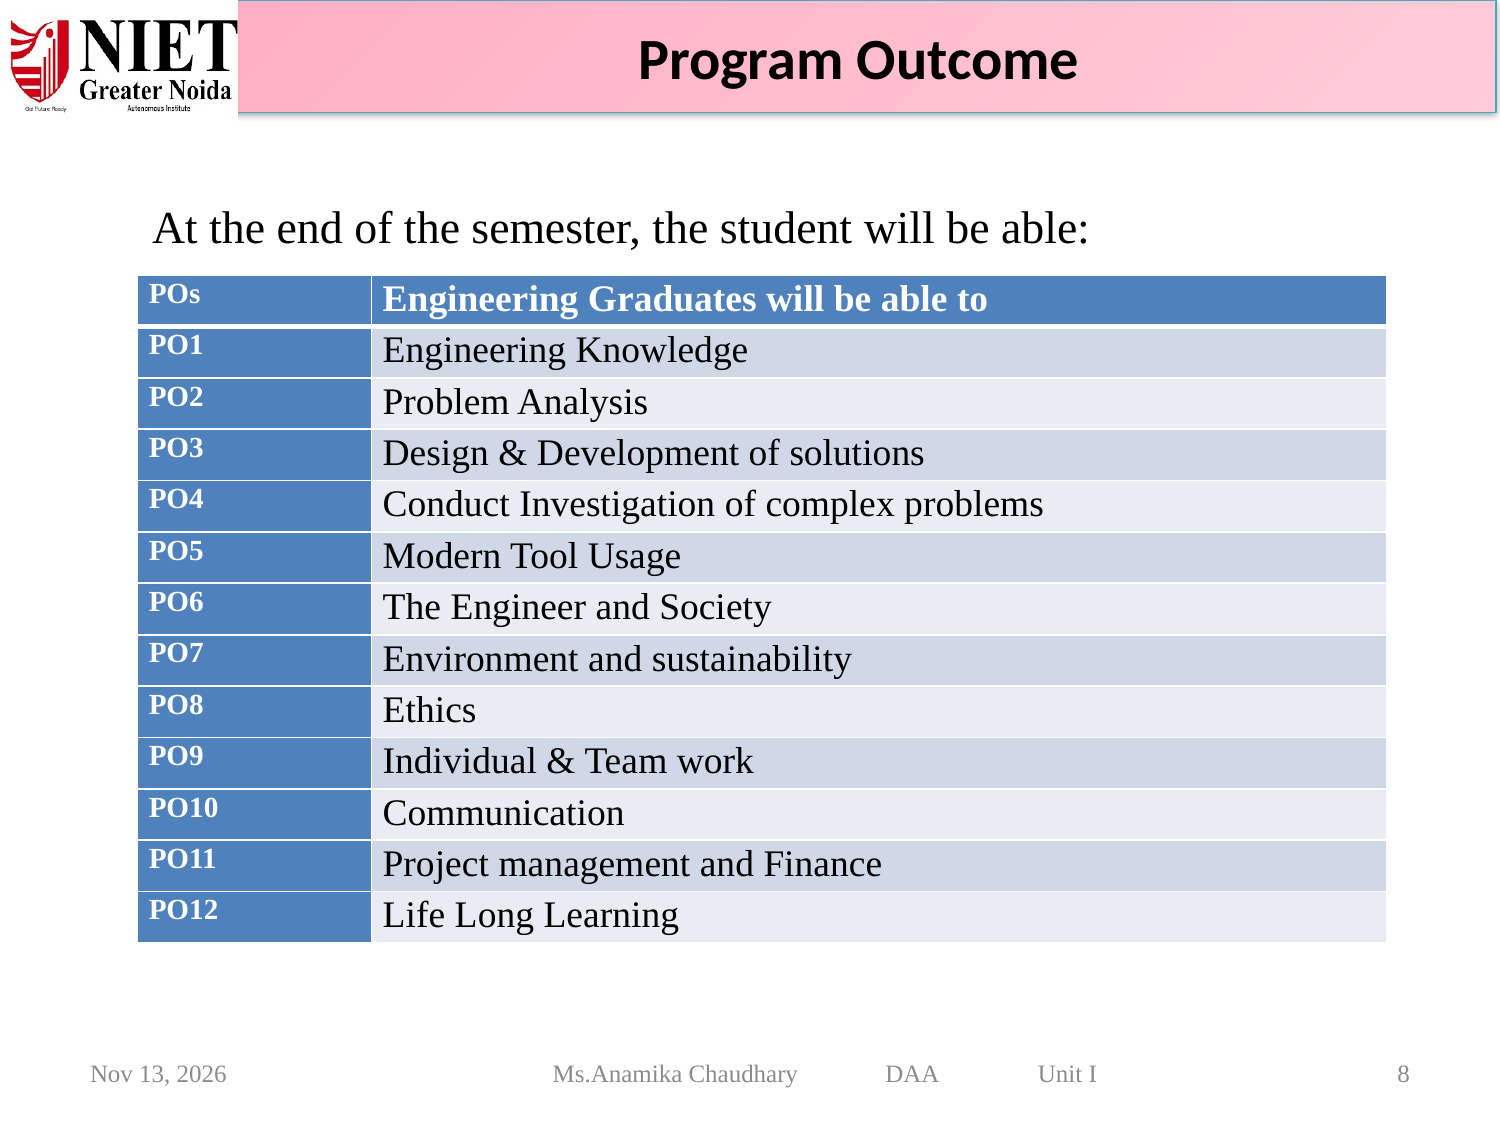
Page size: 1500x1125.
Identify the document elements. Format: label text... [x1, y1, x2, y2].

table_header POs [138, 276, 371, 324]
table_cell Life Long Learning [372, 892, 1386, 942]
table_cell PO12 [138, 892, 371, 942]
footer Ms.Anamika Chaudhary DAA Unit I [412, 1042, 1074, 1103]
table_cell Project management and Finance [372, 841, 1386, 891]
table_cell PO1 [138, 329, 371, 377]
slide_number 8 [1074, 1042, 1425, 1103]
table_cell PO5 [138, 533, 371, 582]
table_cell Engineering Knowledge [372, 329, 1386, 377]
text_box At the end of the semester, the student will be able: [137, 181, 1413, 260]
table_cell The Engineer and Society [372, 584, 1386, 634]
table_cell Communication [372, 790, 1386, 839]
table_cell PO11 [138, 841, 371, 891]
table_cell PO6 [138, 584, 371, 634]
table_cell Design & Development of solutions [372, 430, 1386, 480]
slide_number 29-Jul-24 [75, 1042, 412, 1103]
picture [3, 0, 254, 135]
table_cell PO4 [138, 481, 371, 531]
table_cell PO9 [138, 738, 371, 788]
table_cell Individual & Team work [372, 738, 1386, 788]
table_cell PO7 [138, 636, 371, 685]
table_cell Problem Analysis [372, 379, 1386, 428]
table_cell PO3 [138, 430, 371, 480]
table_cell PO8 [138, 687, 371, 737]
table_cell Modern Tool Usage [372, 533, 1386, 582]
table_cell Ethics [372, 687, 1386, 737]
text_box Program Outcome [255, 0, 1497, 113]
table_cell Conduct Investigation of complex problems [372, 481, 1386, 531]
table_cell PO10 [138, 790, 371, 839]
table_cell PO2 [138, 379, 371, 428]
table_header Engineering Graduates will be able to [372, 276, 1386, 324]
table_cell Environment and sustainability [372, 636, 1386, 685]
